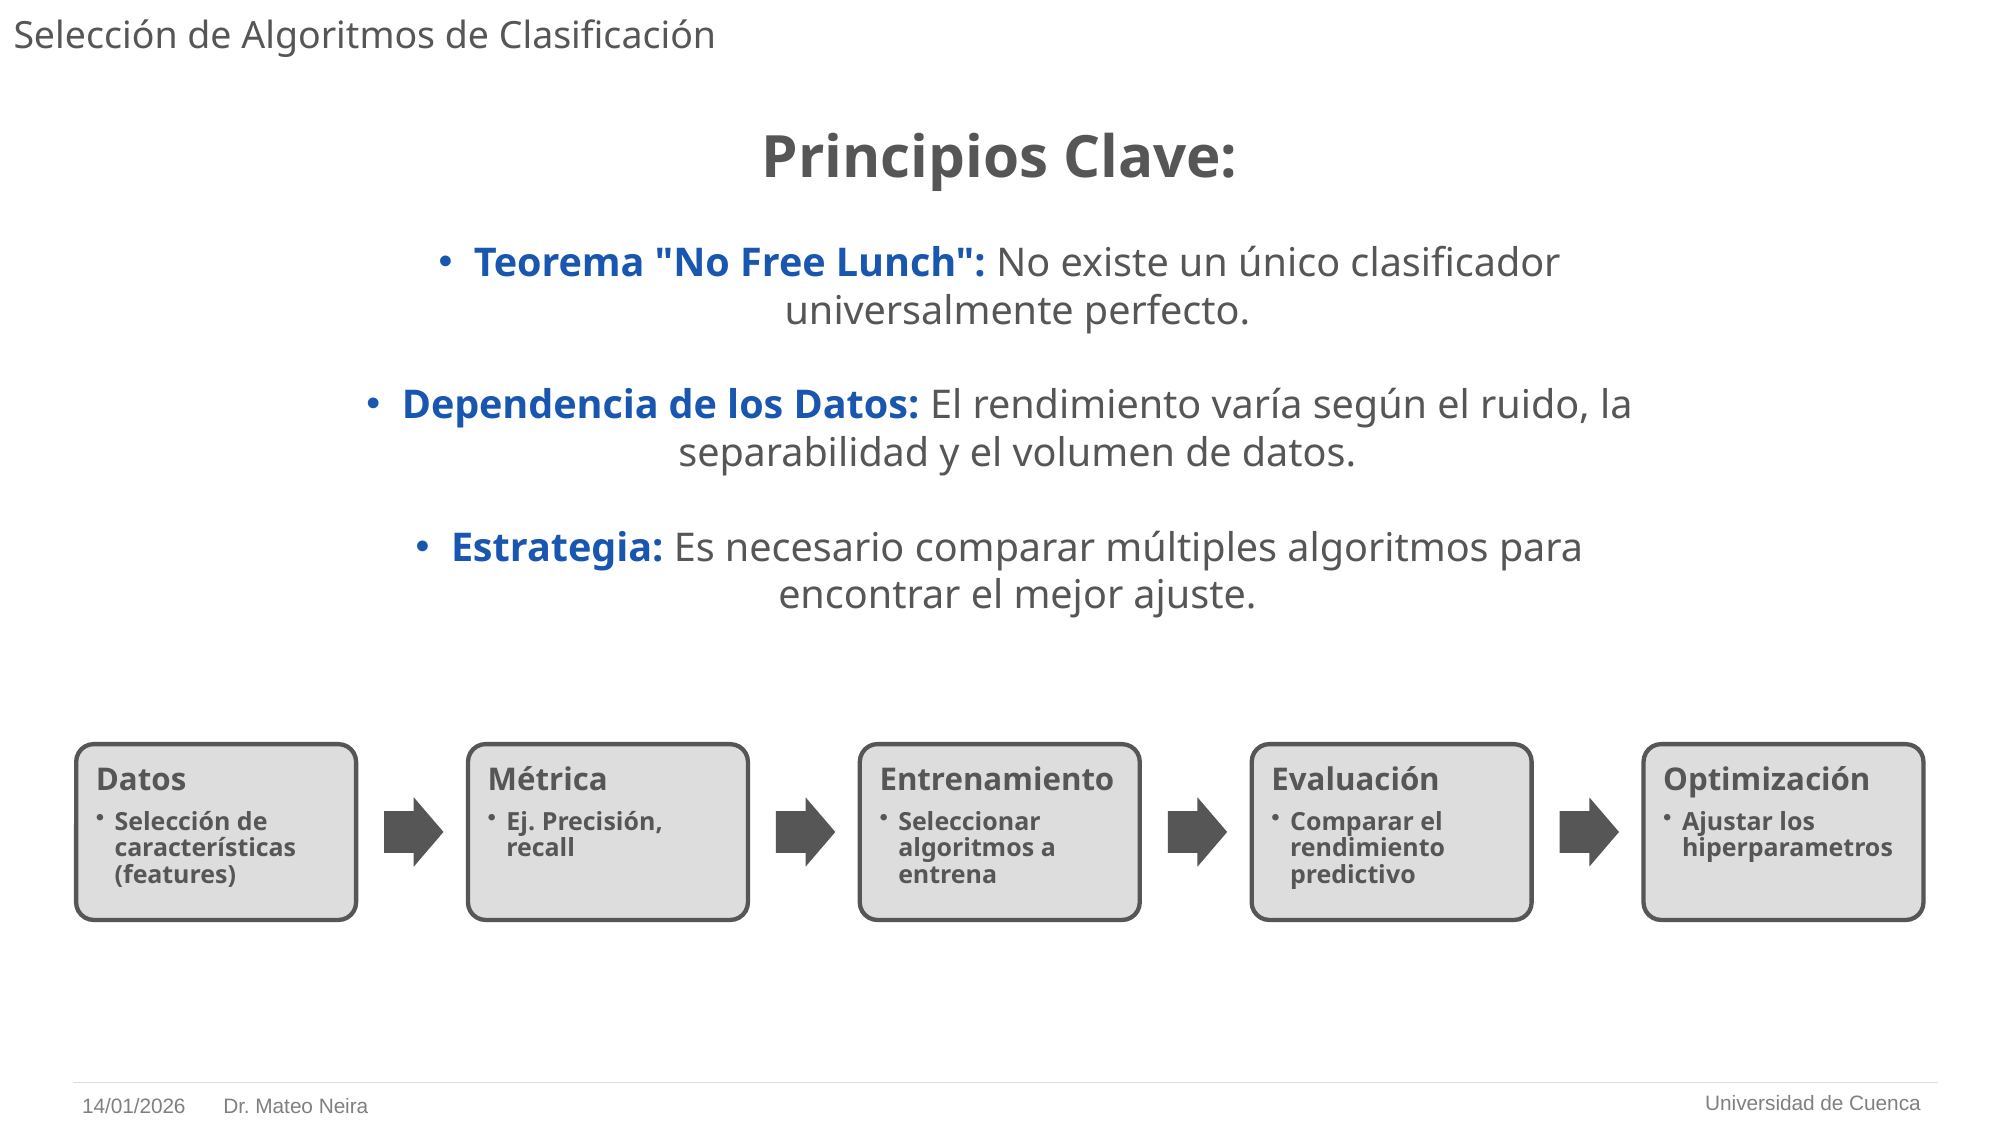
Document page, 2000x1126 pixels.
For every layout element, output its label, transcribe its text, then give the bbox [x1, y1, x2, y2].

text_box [74, 526, 1925, 1126]
title Selección de Algoritmos de Clasificación [13, 0, 1989, 67]
text_box Principios Clave: Teorema "No Free Lunch": No existe un único clasificador universalmente perfecto. Dependencia de los Datos: El rendimiento varía según el ruido, la separabilidad y el volumen de datos. Estrategia: Es necesario comparar múltiples algoritmos para encontrar el mejor ajuste. [324, 112, 1676, 524]
